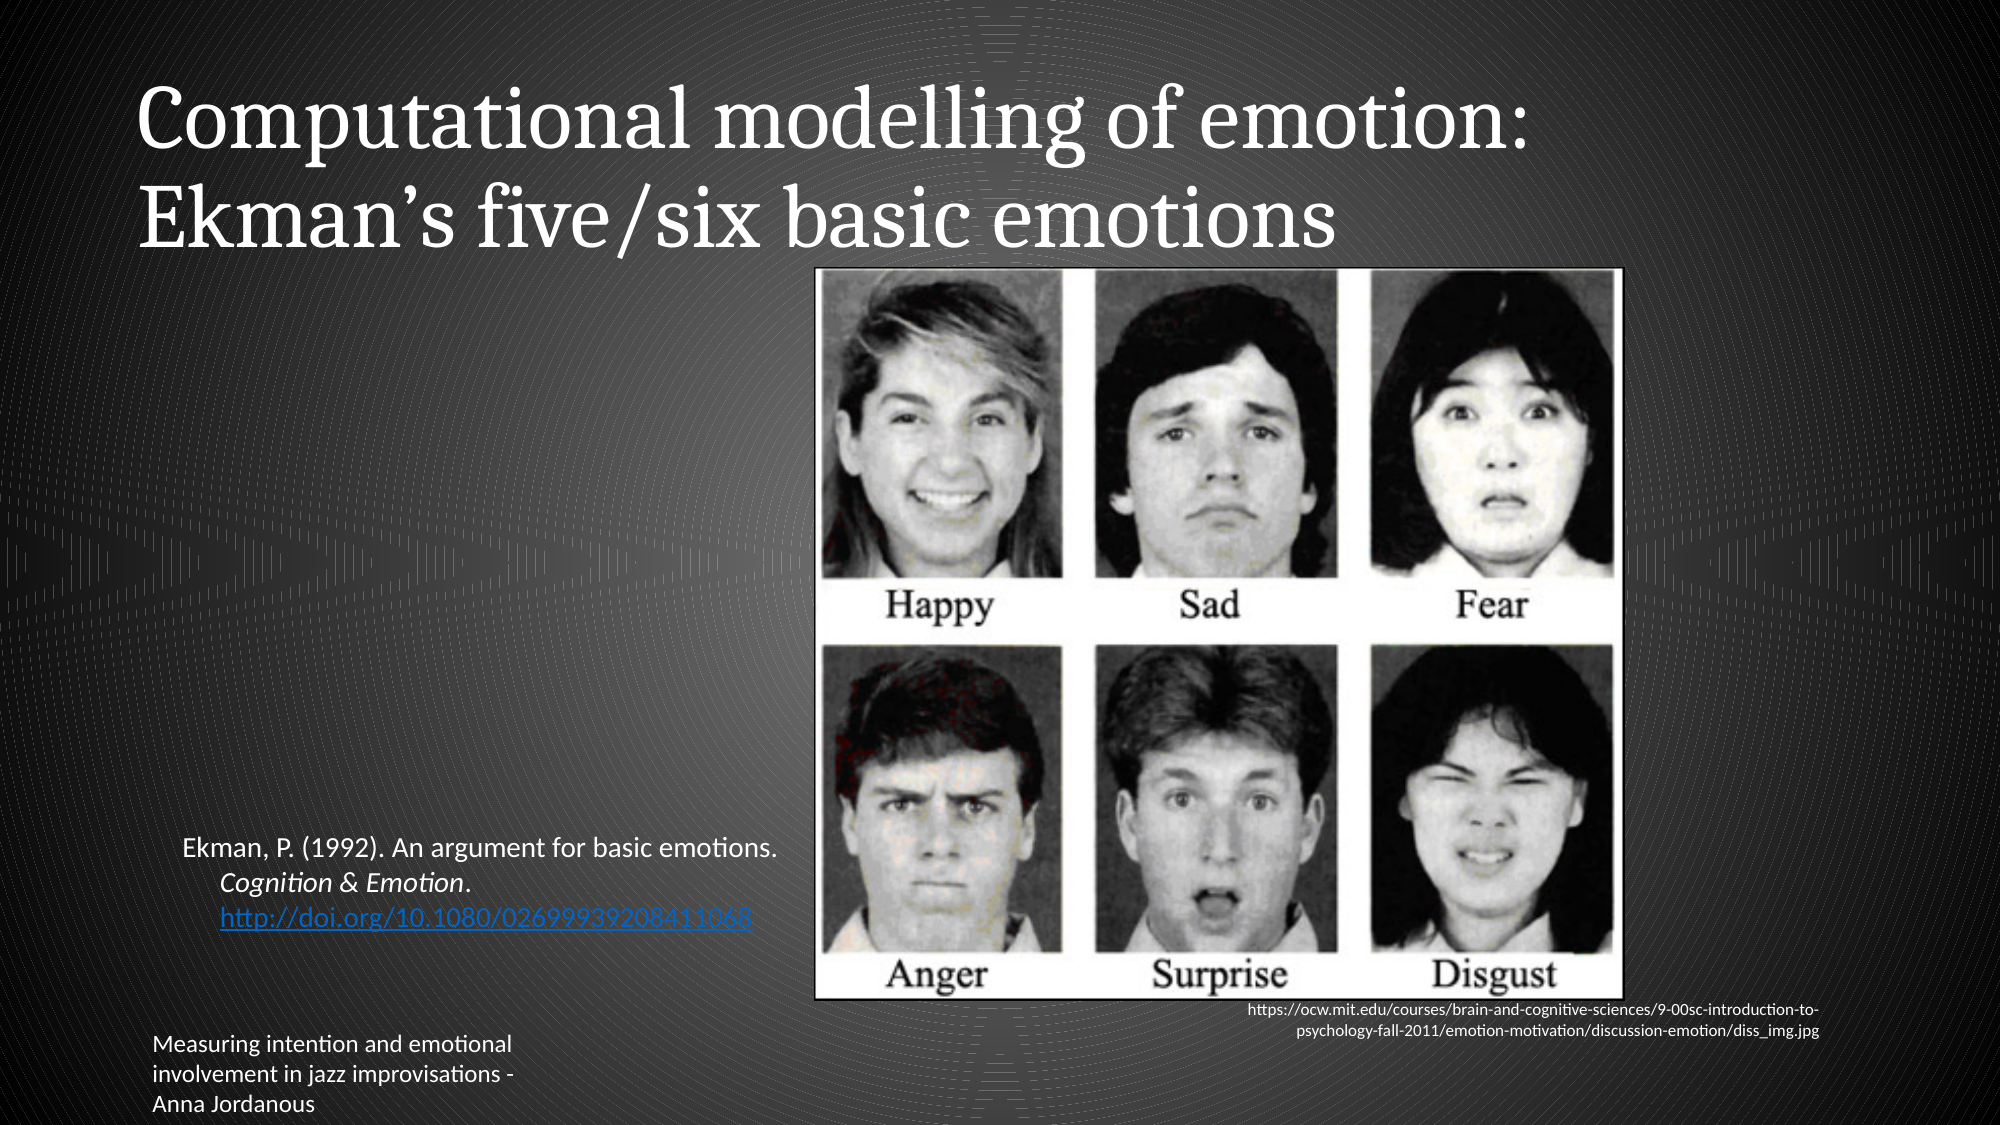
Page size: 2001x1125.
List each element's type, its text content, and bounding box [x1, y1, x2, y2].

text_box Ekman, P. (1992). An argument for basic emotions. Cognition & Emotion. http://doi.org/10.1080/02699939208411068 [167, 820, 809, 941]
text_box https://ocw.mit.edu/courses/brain-and-cognitive-sciences/9-00sc-introduction-to-psychology-fall-2011/emotion-motivation/discussion-emotion/diss_img.jpg [1173, 990, 1836, 1047]
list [814, 267, 1625, 1001]
slide_number Measuring intention and emotional involvement in jazz improvisations - Anna Jordanous [137, 1042, 588, 1103]
title Computational modelling of emotion: Ekman’s five/six basic emotions [137, 59, 1863, 278]
